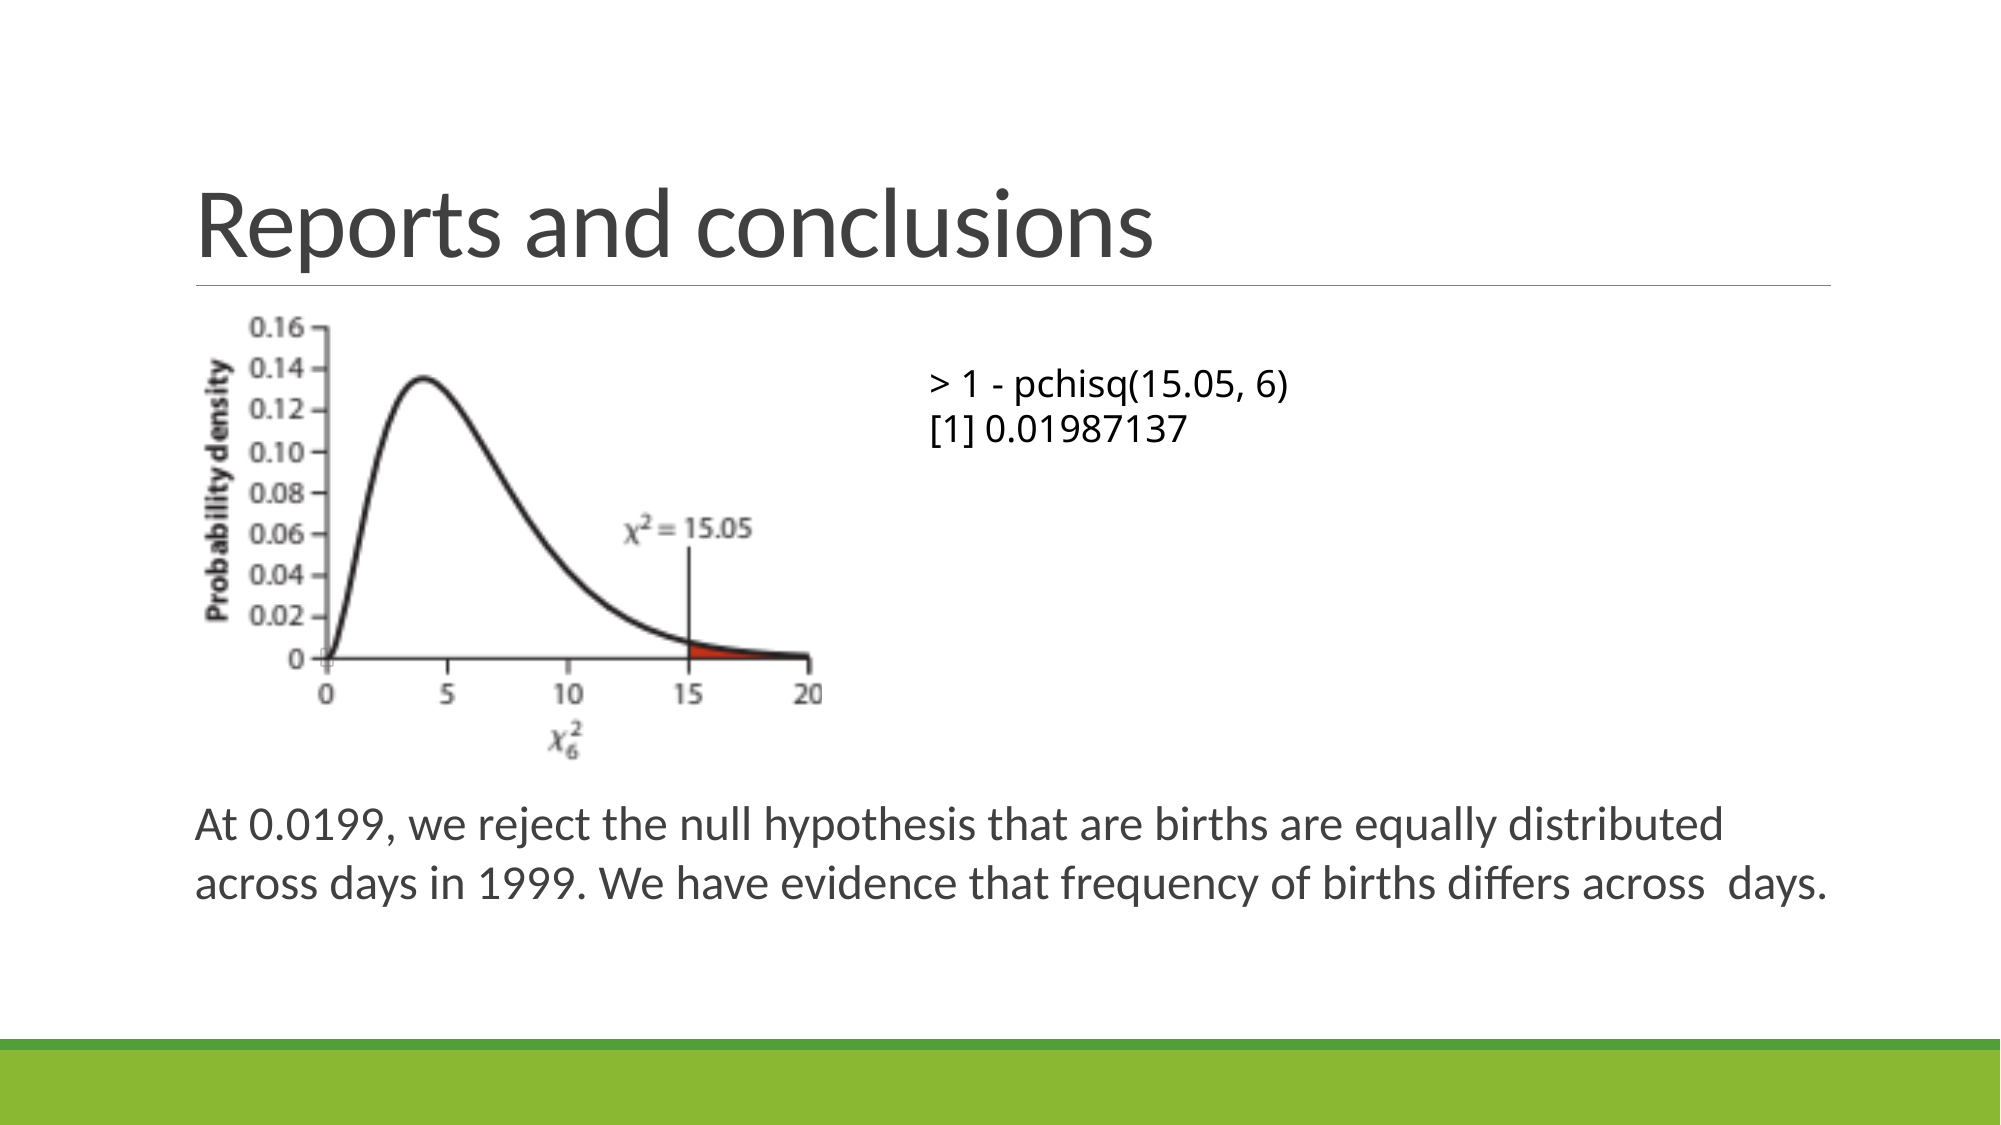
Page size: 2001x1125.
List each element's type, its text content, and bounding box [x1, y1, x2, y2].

text_box > 1 - pchisq(15.05, 6) [1] 0.01987137 [914, 352, 1304, 458]
list At 0.0199, we reject the null hypothesis that are births are equally distributed across days in 1999. We have evidence that frequency of births differs across days. [180, 302, 1830, 963]
picture [202, 309, 823, 764]
title Reports and conclusions [180, 47, 1830, 285]
